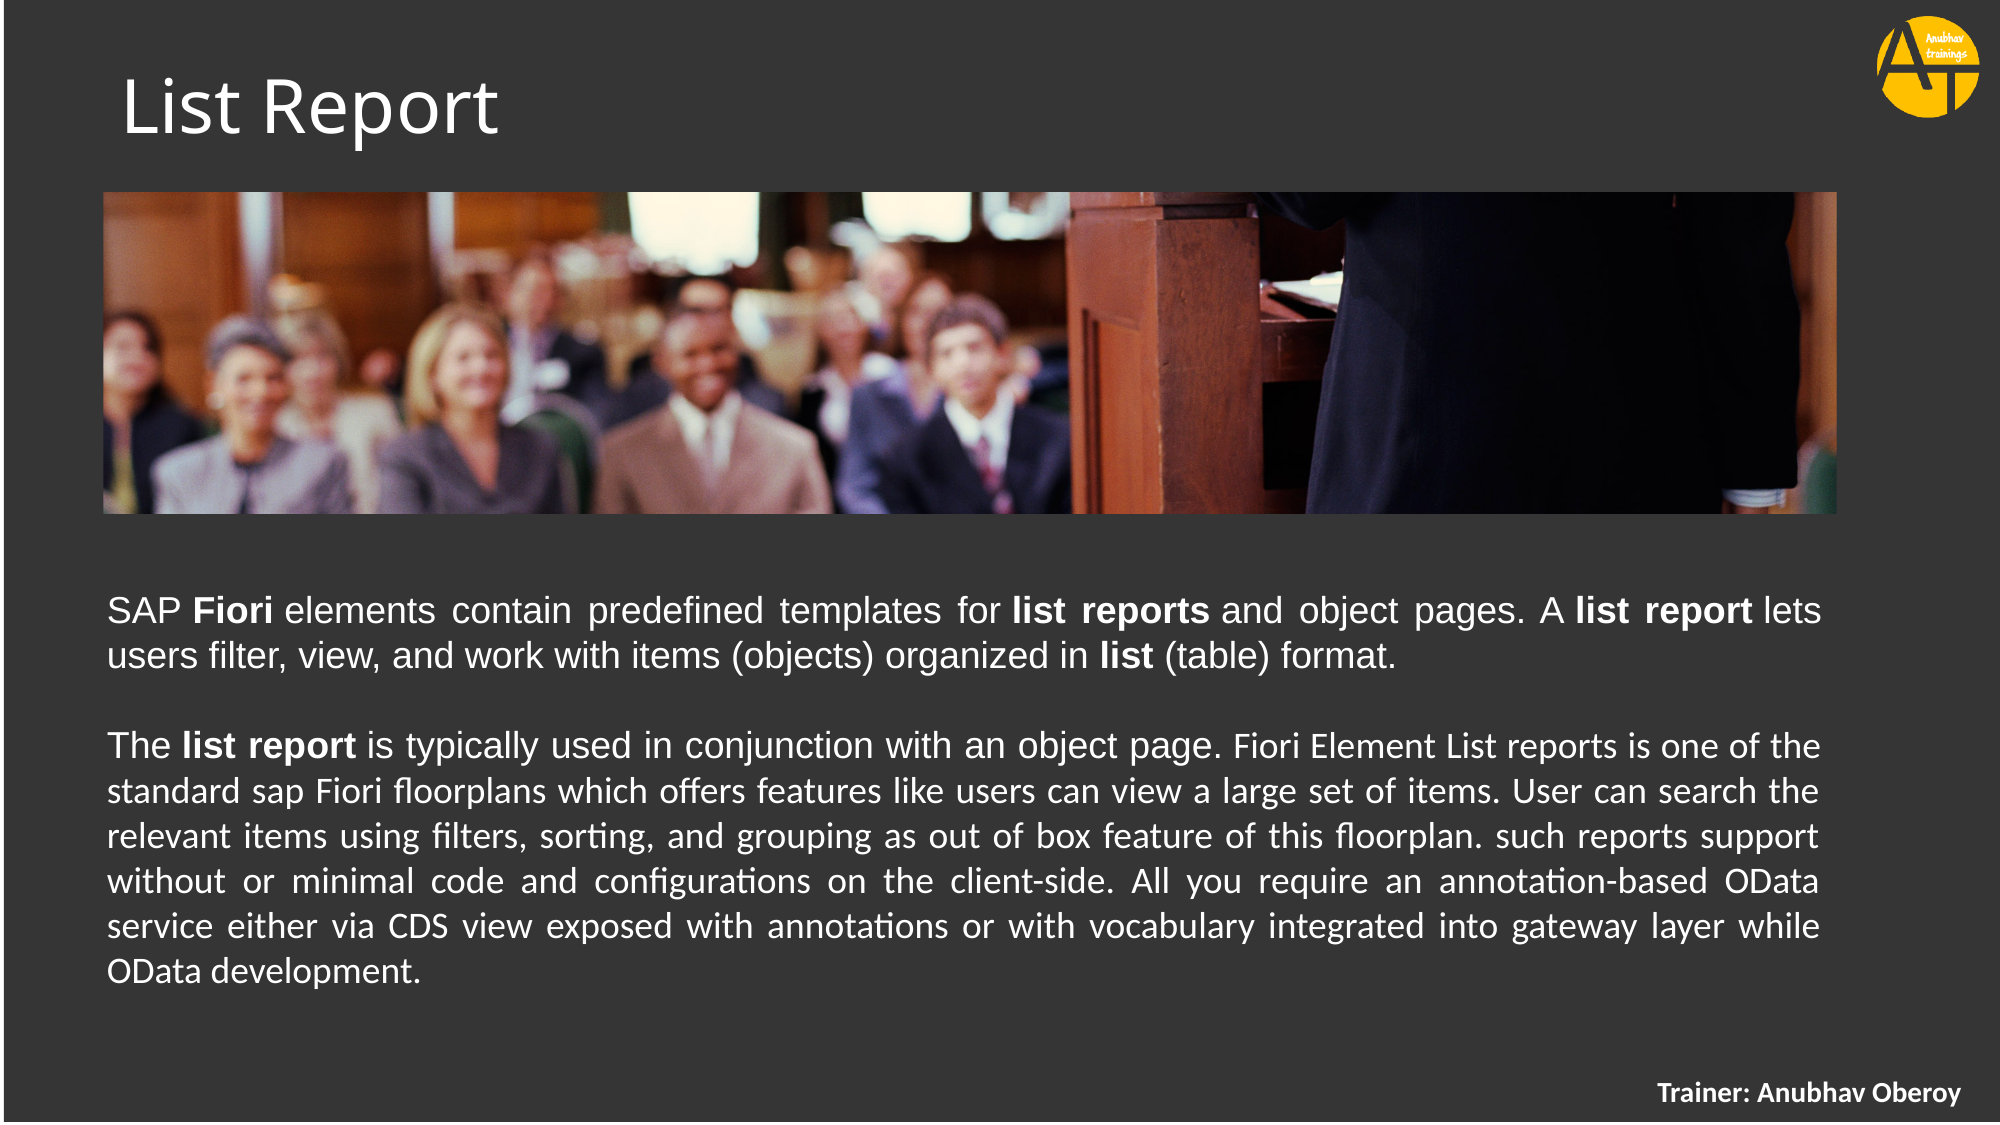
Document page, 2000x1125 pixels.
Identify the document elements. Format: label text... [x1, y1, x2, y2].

picture [103, 192, 1837, 514]
text_box [2, 0, 2000, 1124]
title List Report [99, 45, 1900, 162]
text_box SAP Fiori elements contain predefined templates for list reports and object pages. A list report lets users filter, view, and work with items (objects) organized in list (table) format. The list report is typically used in conjunction with an object page. Fiori Element List reports is one of the standard sap Fiori floorplans which offers features like users can view a large set of items. User can search the relevant items using filters, sorting, and grouping as out of box feature of this floorplan. such reports support without or minimal code and configurations on the client-side. All you require an annotation-based OData service either via CDS view exposed with annotations or with vocabulary integrated into gateway layer while OData development. [92, 578, 1837, 998]
picture [1866, 9, 1985, 126]
footer Trainer: Anubhav Oberoy [1625, 1061, 1994, 1121]
